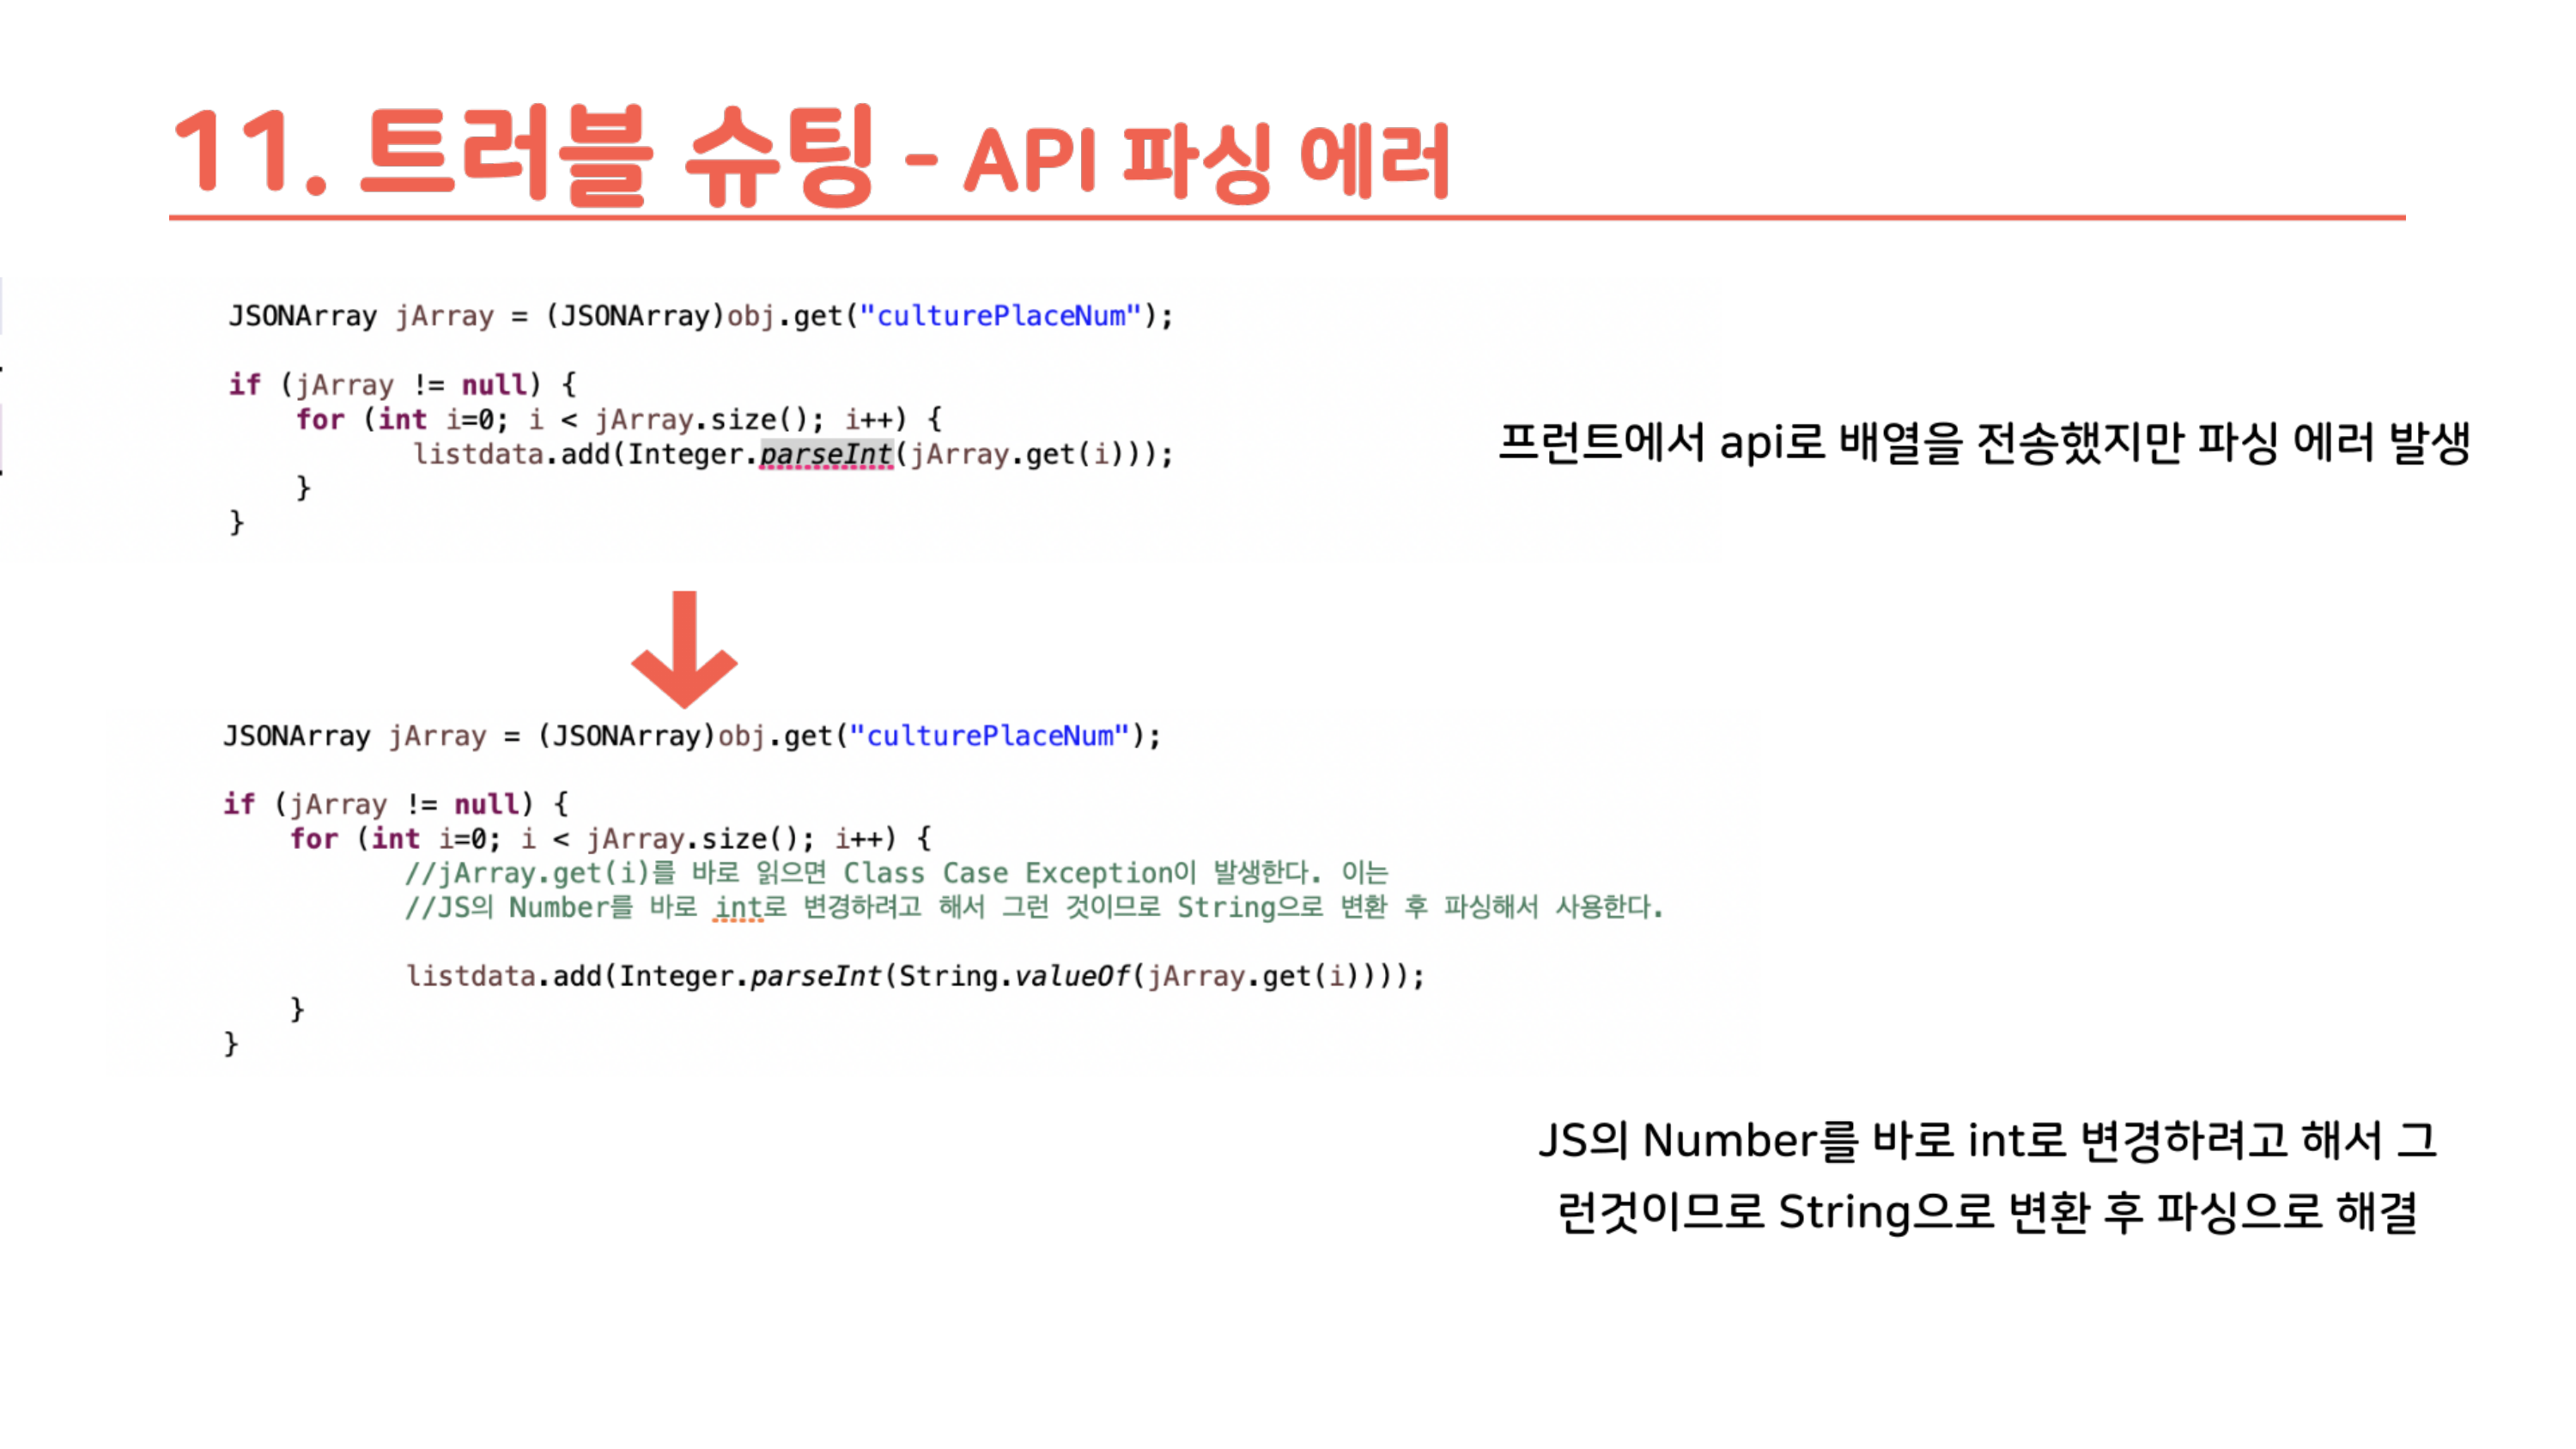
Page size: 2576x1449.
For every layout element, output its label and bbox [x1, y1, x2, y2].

picture [1520, 1099, 2460, 1262]
picture [631, 704, 738, 709]
text_box [0, 276, 1723, 563]
text_box [1504, 209, 2406, 227]
picture [1422, 407, 2491, 492]
text_box [624, 596, 744, 704]
text_box [105, 709, 1761, 1077]
picture [150, 65, 1498, 258]
picture [631, 591, 738, 596]
